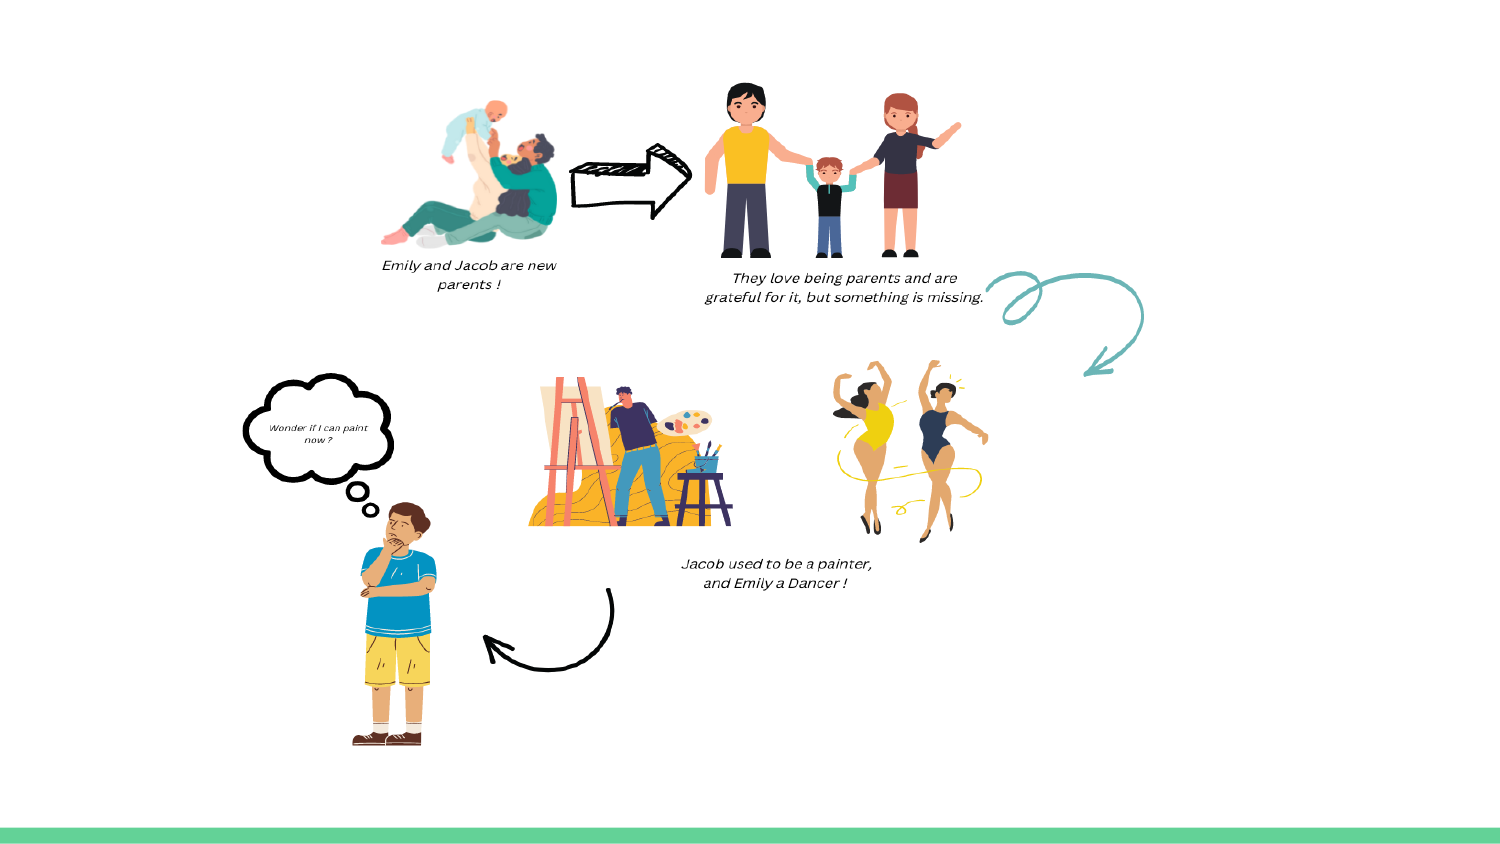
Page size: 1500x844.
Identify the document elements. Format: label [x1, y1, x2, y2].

picture [149, 0, 1235, 826]
